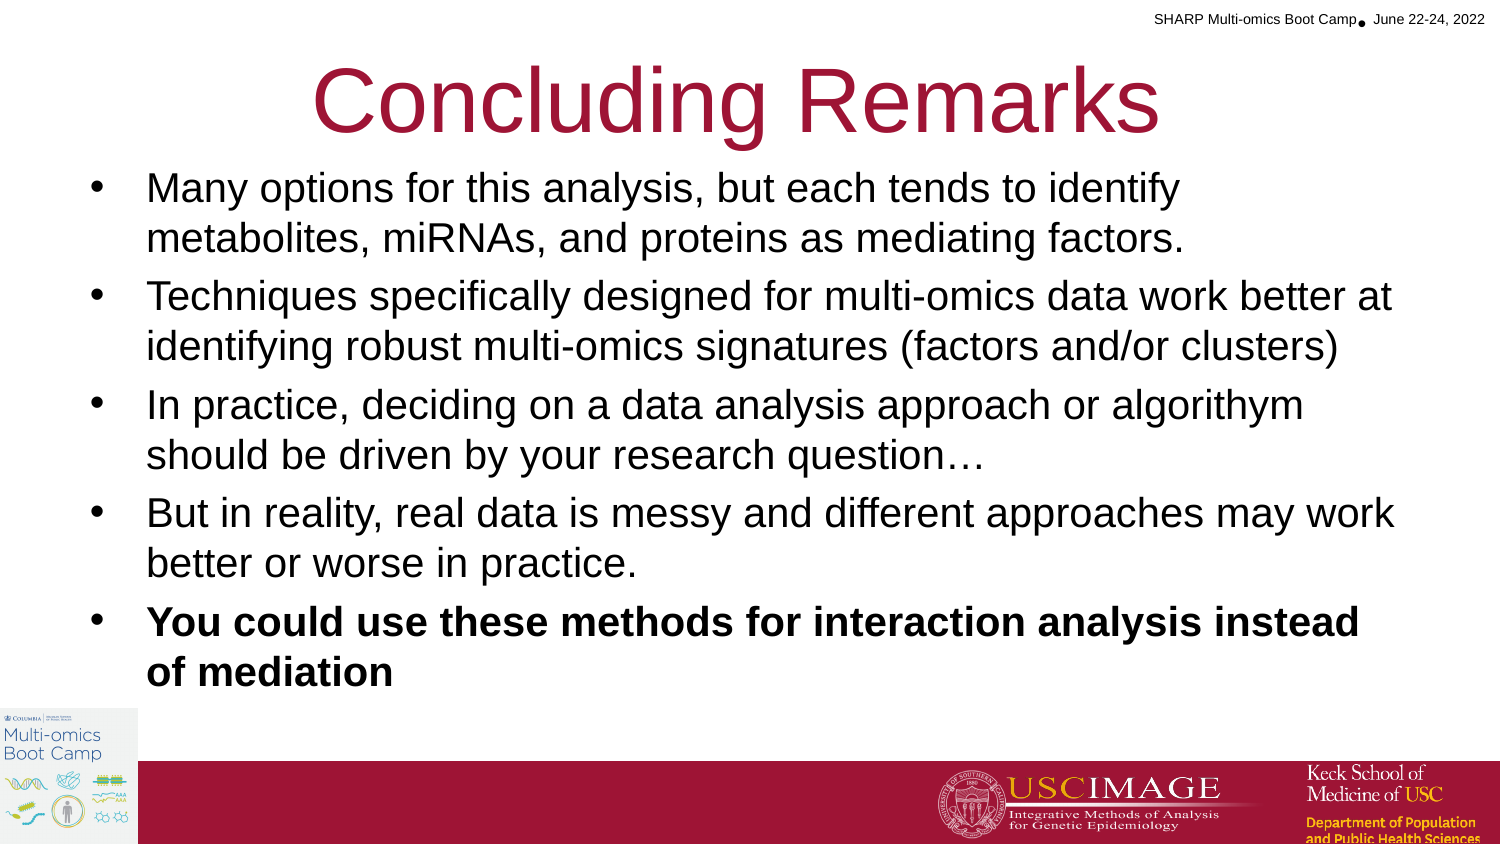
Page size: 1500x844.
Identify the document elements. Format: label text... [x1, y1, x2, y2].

picture [0, 708, 138, 844]
title Concluding Remarks [75, 33, 1425, 153]
picture [926, 760, 1328, 844]
list Many options for this analysis, but each tends to identify metabolites, miRNAs, and proteins as mediating factors. Techniques specifically designed for multi-omics data work better at identifying robust multi-omics signatures (factors and/or clusters) In practice, deciding on a data analysis approach or algorithym should be driven by your research question… But in reality, real data is messy and different approaches may work better or worse in practice. You could use these methods for interaction analysis instead of mediation [75, 153, 1425, 754]
